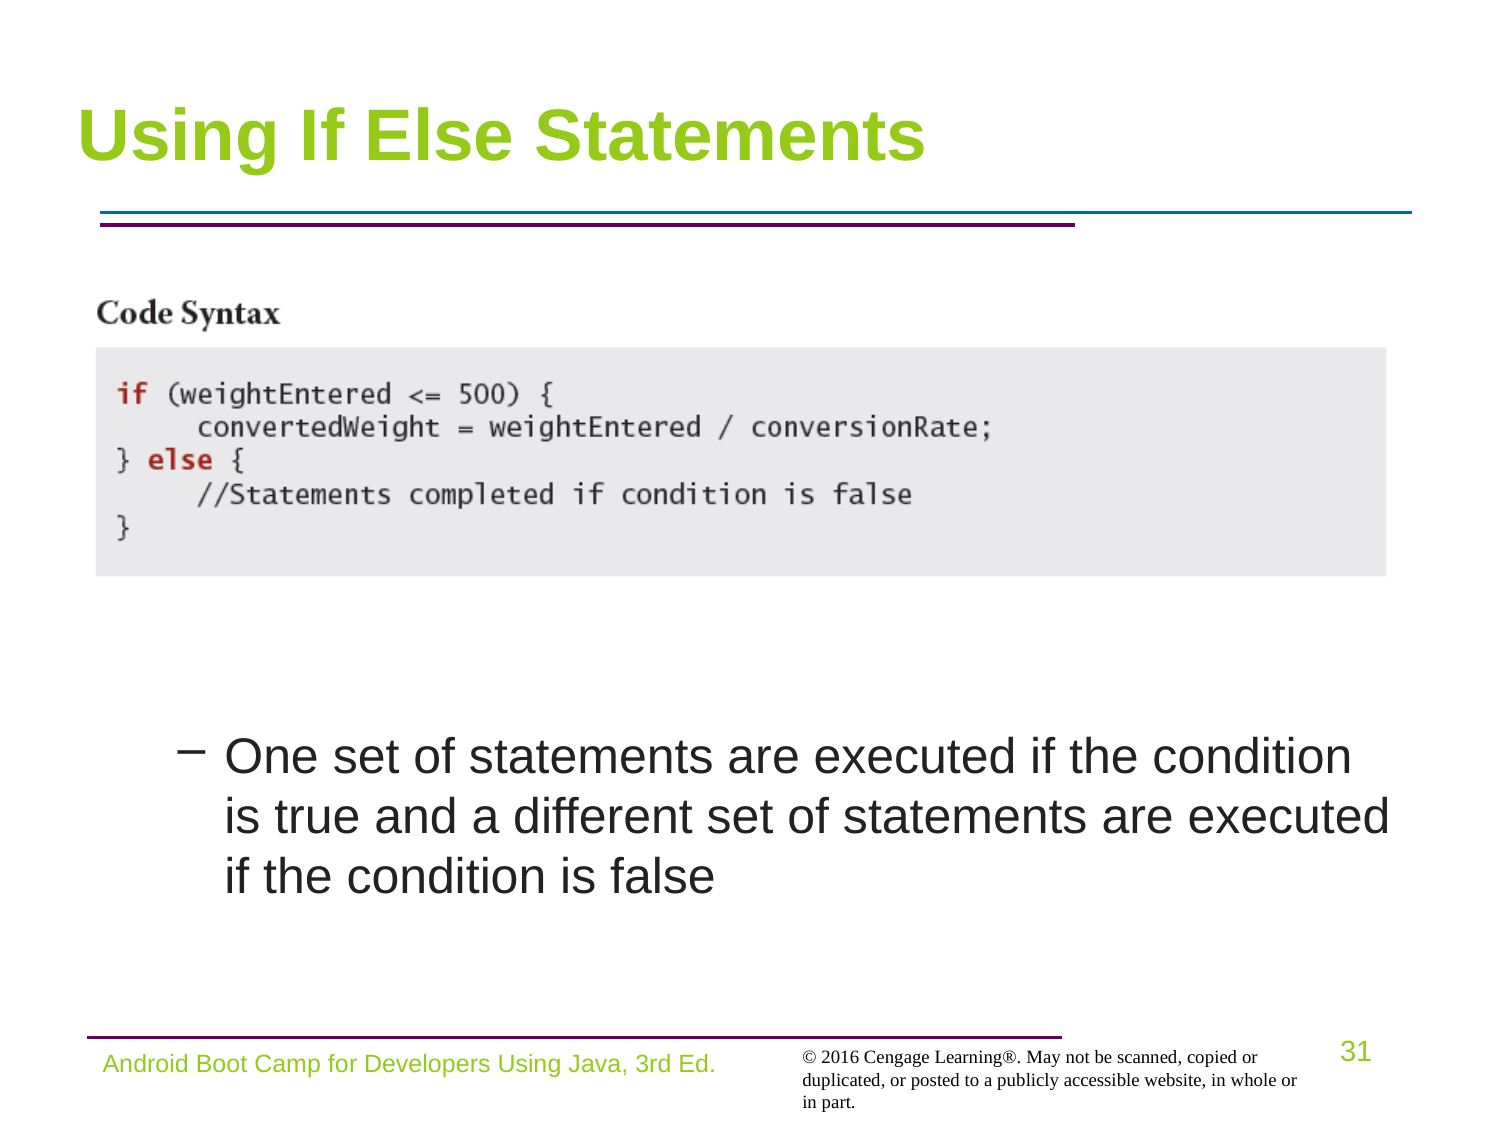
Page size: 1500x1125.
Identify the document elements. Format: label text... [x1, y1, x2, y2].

title Using If Else Statements [62, 37, 1476, 226]
picture [82, 285, 1418, 601]
footer Android Boot Camp for Developers Using Java, 3rd Ed. [87, 1025, 988, 1100]
list One set of statements are executed if the condition is true and a different set of statements are executed if the condition is false [87, 609, 1413, 1026]
slide_number 31 [1074, 1025, 1388, 1100]
